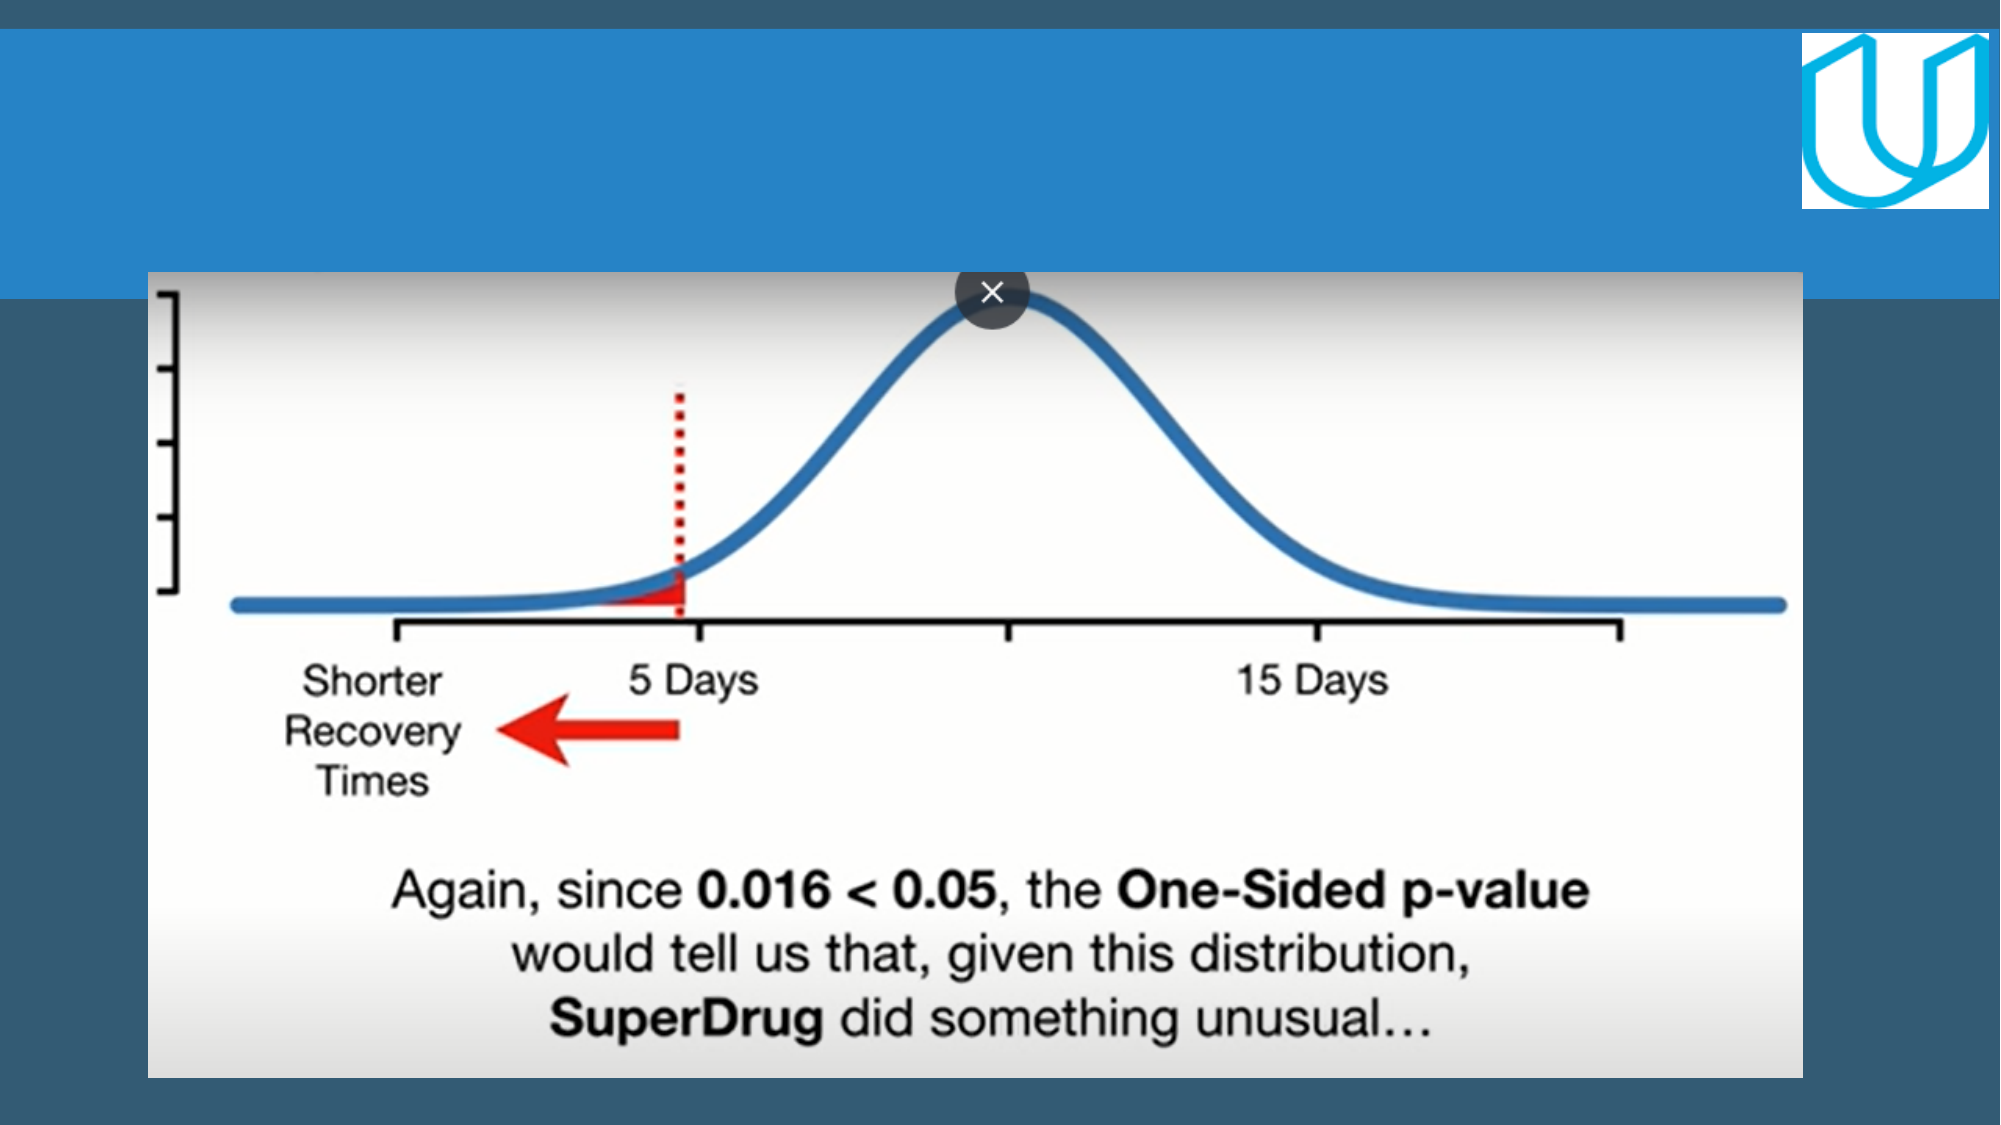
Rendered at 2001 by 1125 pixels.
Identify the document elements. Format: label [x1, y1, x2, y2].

picture [1802, 149, 1866, 209]
picture [148, 272, 1803, 1078]
picture [1876, 124, 1989, 209]
picture [1816, 47, 1912, 197]
picture [1802, 33, 1989, 167]
picture [1933, 47, 1974, 167]
